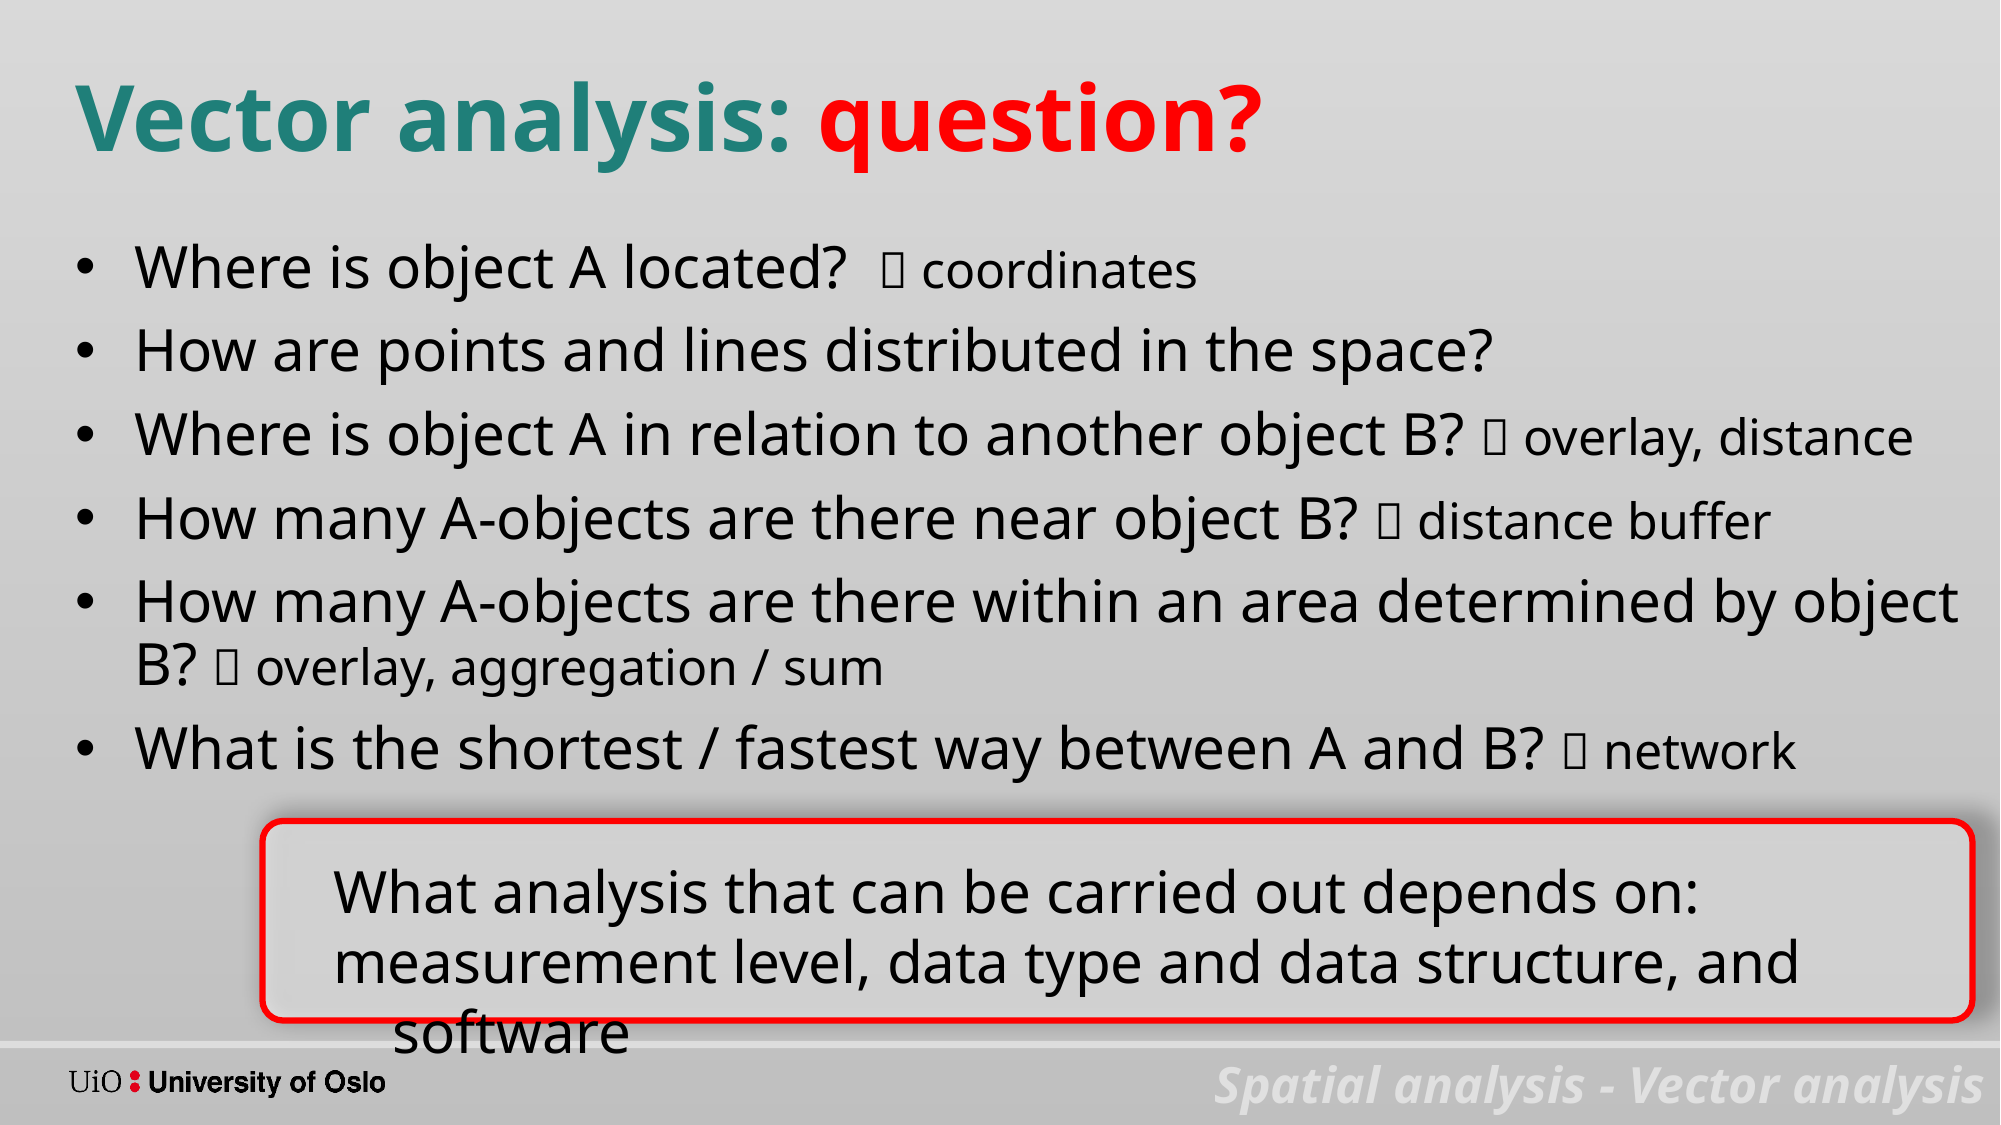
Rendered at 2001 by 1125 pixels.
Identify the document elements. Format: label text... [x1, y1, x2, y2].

picture [69, 1070, 385, 1098]
text_box Where is object A located?  coordinates How are points and lines distributed in the space? Where is object A in relation to another object B?  overlay, distance How many A-objects are there near object B?  distance buffer How many A-objects are there within an area determined by object B?  overlay, aggregation / sum What is the shortest / fastest way between A and B?  network [60, 230, 2000, 1045]
text_box Vector analysis: question? [60, 52, 2000, 177]
text_box What analysis that can be carried out depends on: measurement level, data type and data structure, and software [318, 847, 1973, 1073]
